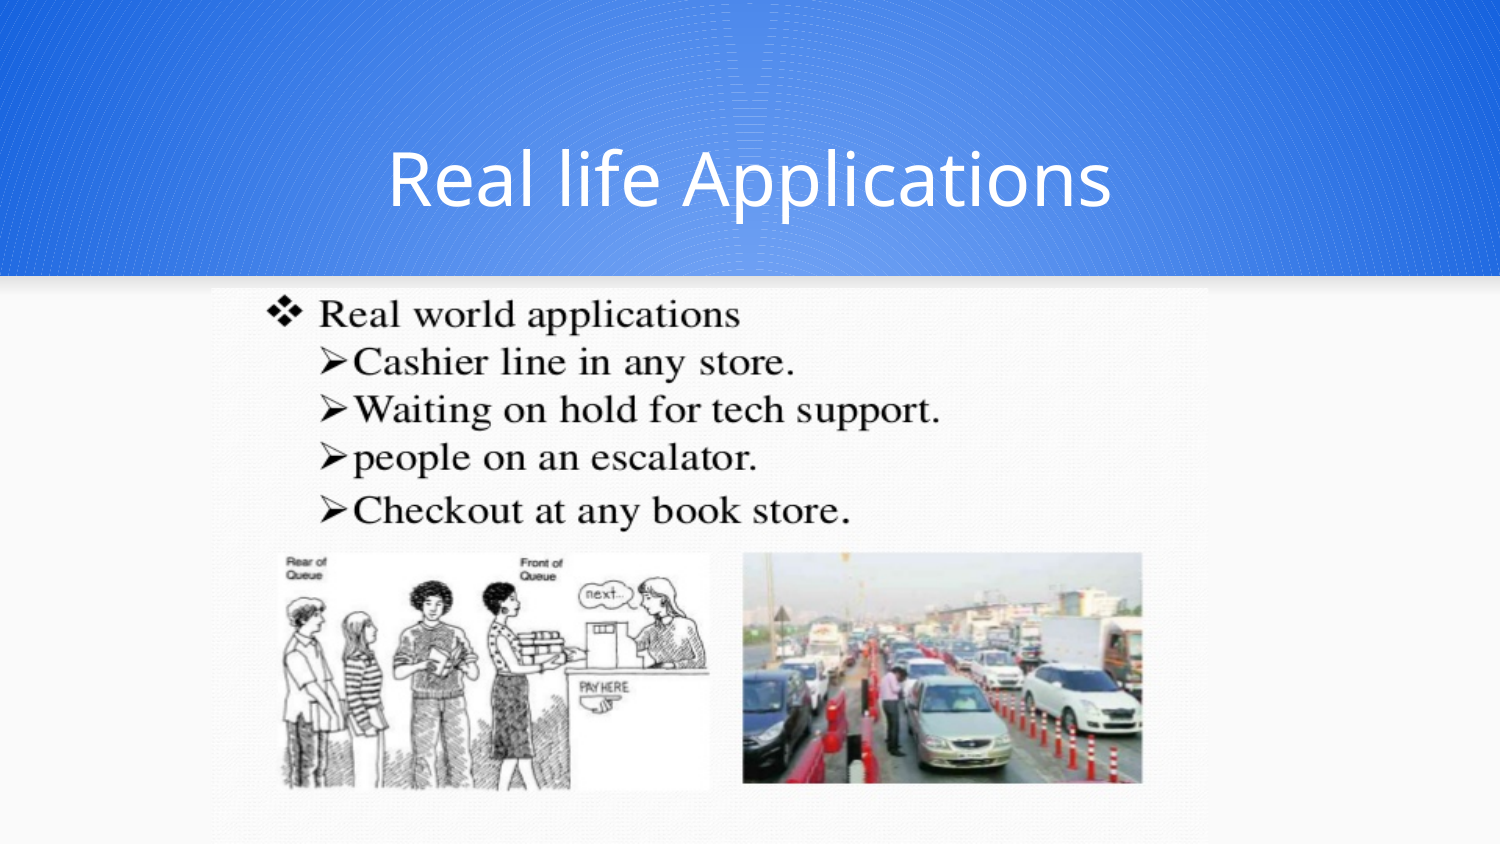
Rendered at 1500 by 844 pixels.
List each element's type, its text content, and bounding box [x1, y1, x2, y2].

picture [211, 288, 1209, 844]
title Real life Applications [75, 110, 1425, 237]
